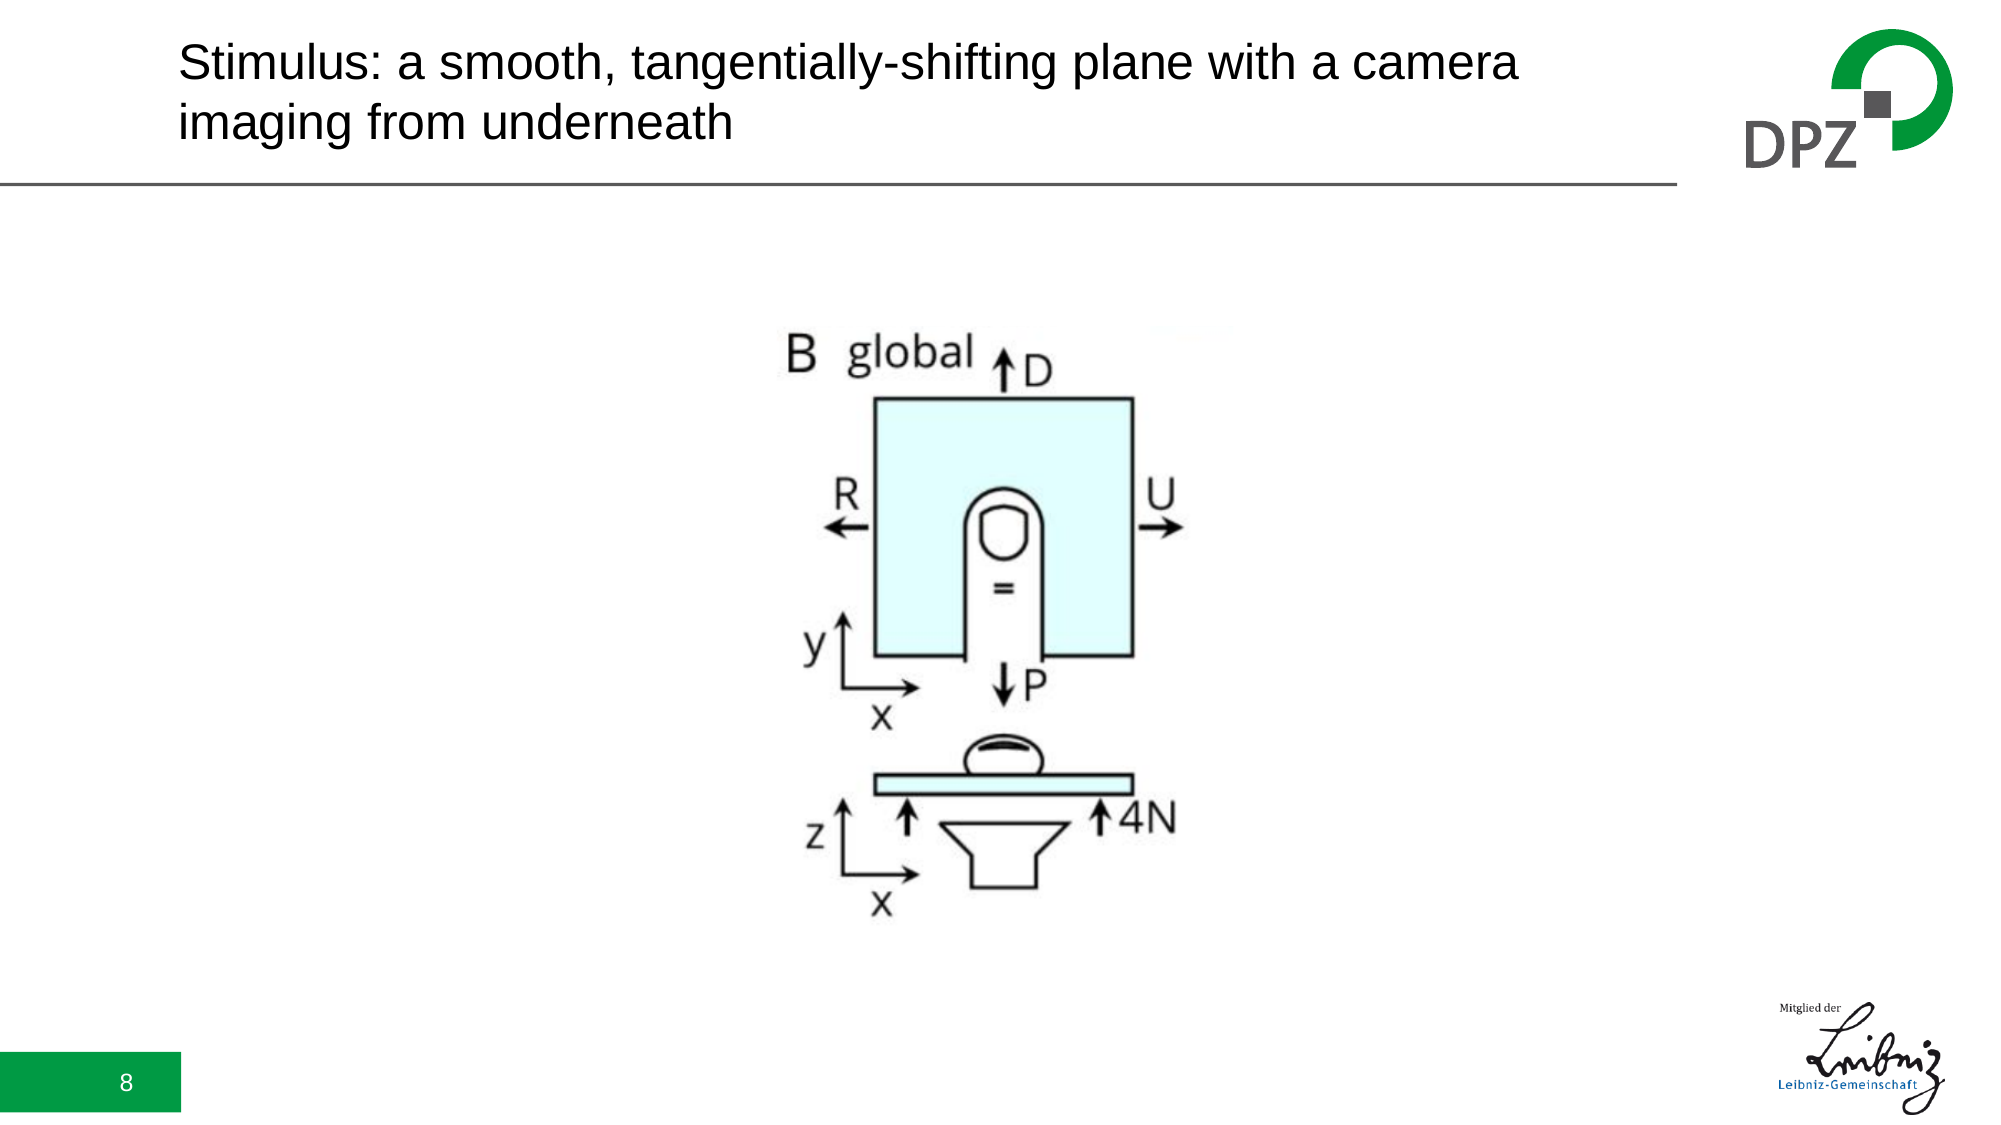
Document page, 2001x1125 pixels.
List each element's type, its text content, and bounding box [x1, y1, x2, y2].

title Stimulus: a smooth, tangentially-shifting plane with a camera imaging from underneath [163, 42, 1579, 137]
slide_number 8 [0, 1058, 149, 1123]
picture [766, 326, 1234, 932]
picture [1779, 1002, 1945, 1115]
